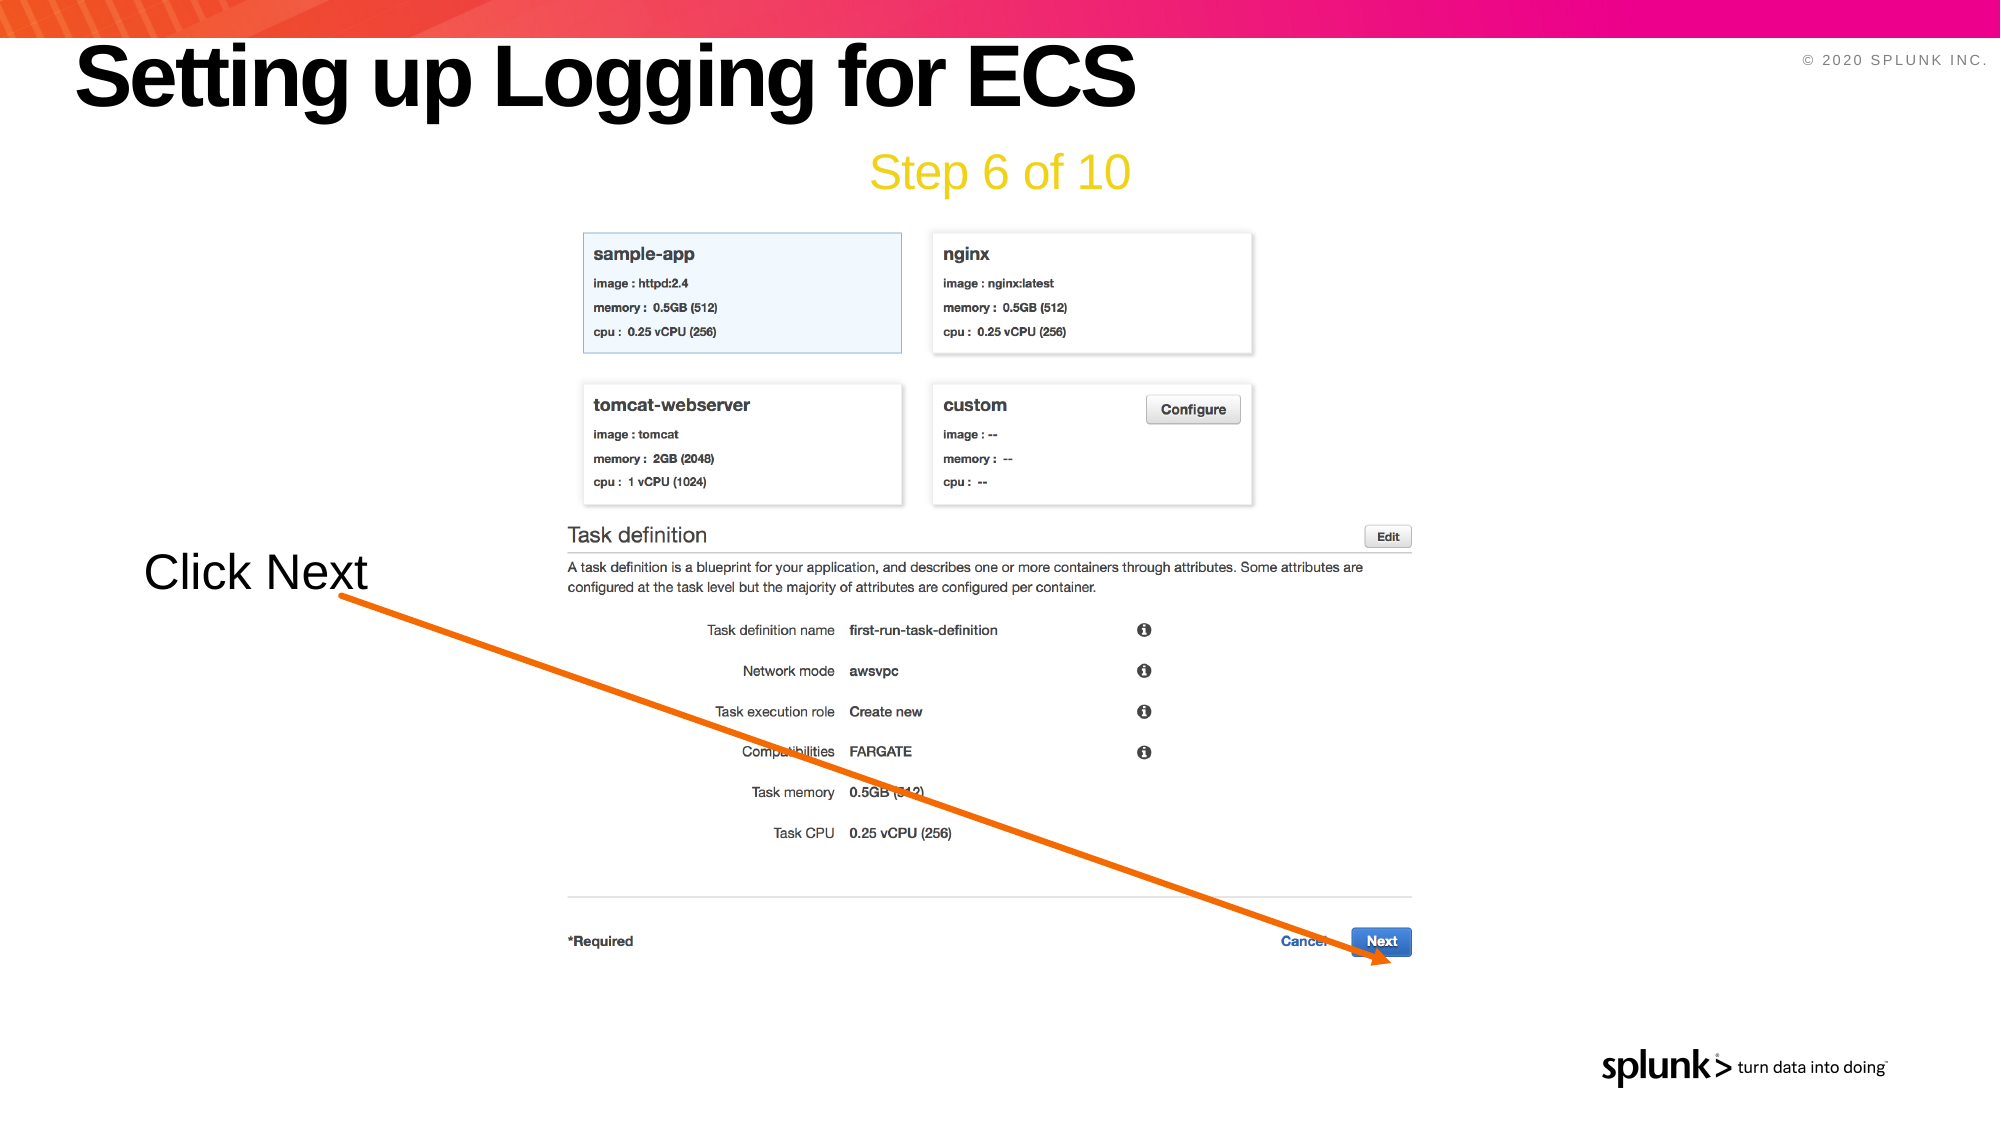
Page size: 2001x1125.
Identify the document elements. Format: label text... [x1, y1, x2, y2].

title Setting up Logging for ECS [74, 50, 1926, 124]
picture [1602, 1049, 1888, 1088]
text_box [341, 595, 1392, 964]
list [554, 210, 1446, 969]
picture [0, 0, 2000, 38]
text_box Click Next [143, 539, 453, 600]
subtitle Step 6 of 10 [74, 144, 1926, 190]
